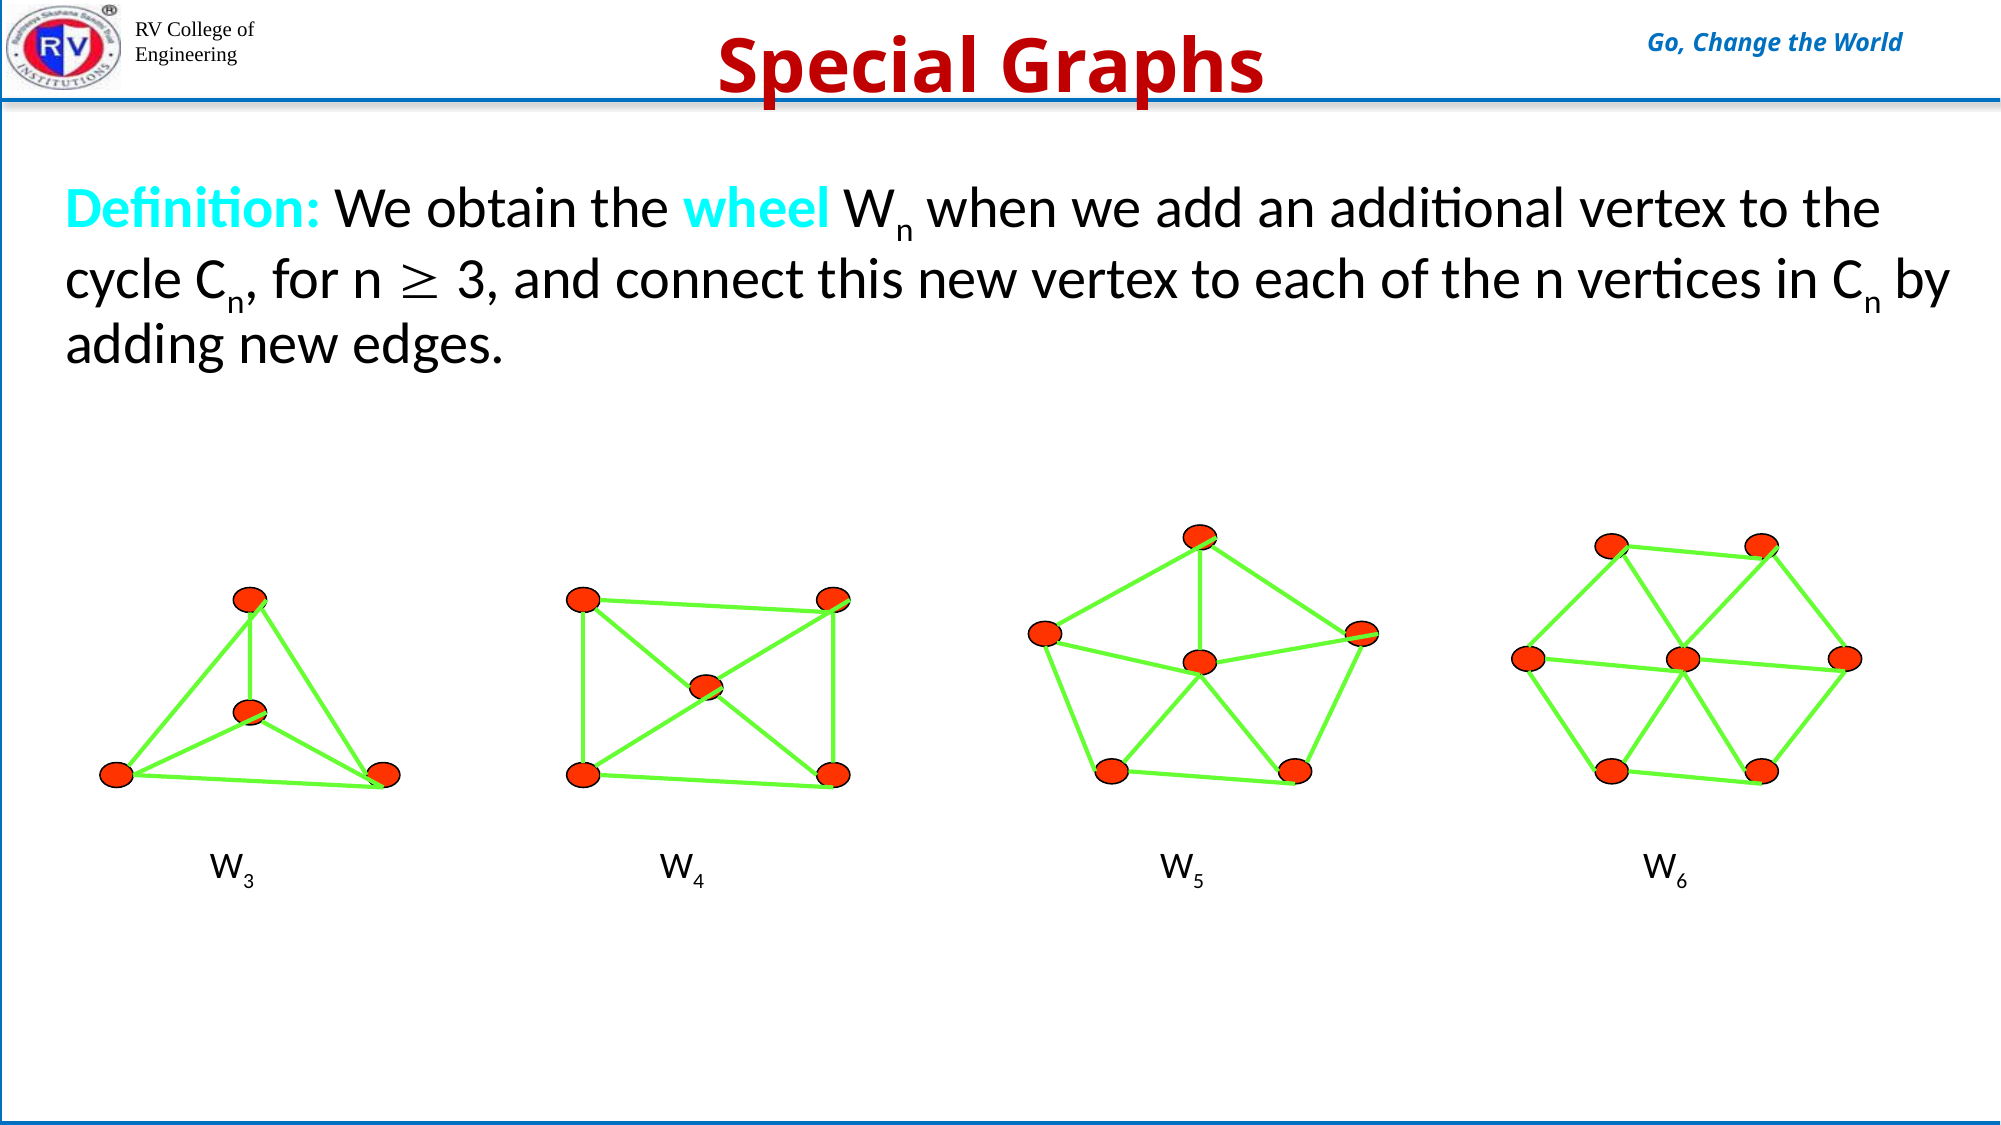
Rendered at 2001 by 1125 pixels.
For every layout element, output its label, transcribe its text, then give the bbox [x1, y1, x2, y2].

text_box W5 [1145, 833, 1317, 900]
text_box W6 [1628, 833, 1800, 900]
text_box W4 [645, 833, 817, 900]
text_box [1028, 524, 1379, 784]
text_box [566, 587, 850, 788]
title Special Graphs [50, 0, 1934, 138]
text_box W3 [195, 833, 384, 900]
list Definition: We obtain the wheel Wn when we add an additional vertex to the cycle Cn, for n  3, and connect this new vertex to each of the n vertices in Cn by adding new edges. [50, 162, 1967, 475]
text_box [99, 587, 400, 788]
picture [6, 4, 50, 90]
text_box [1511, 533, 1862, 784]
